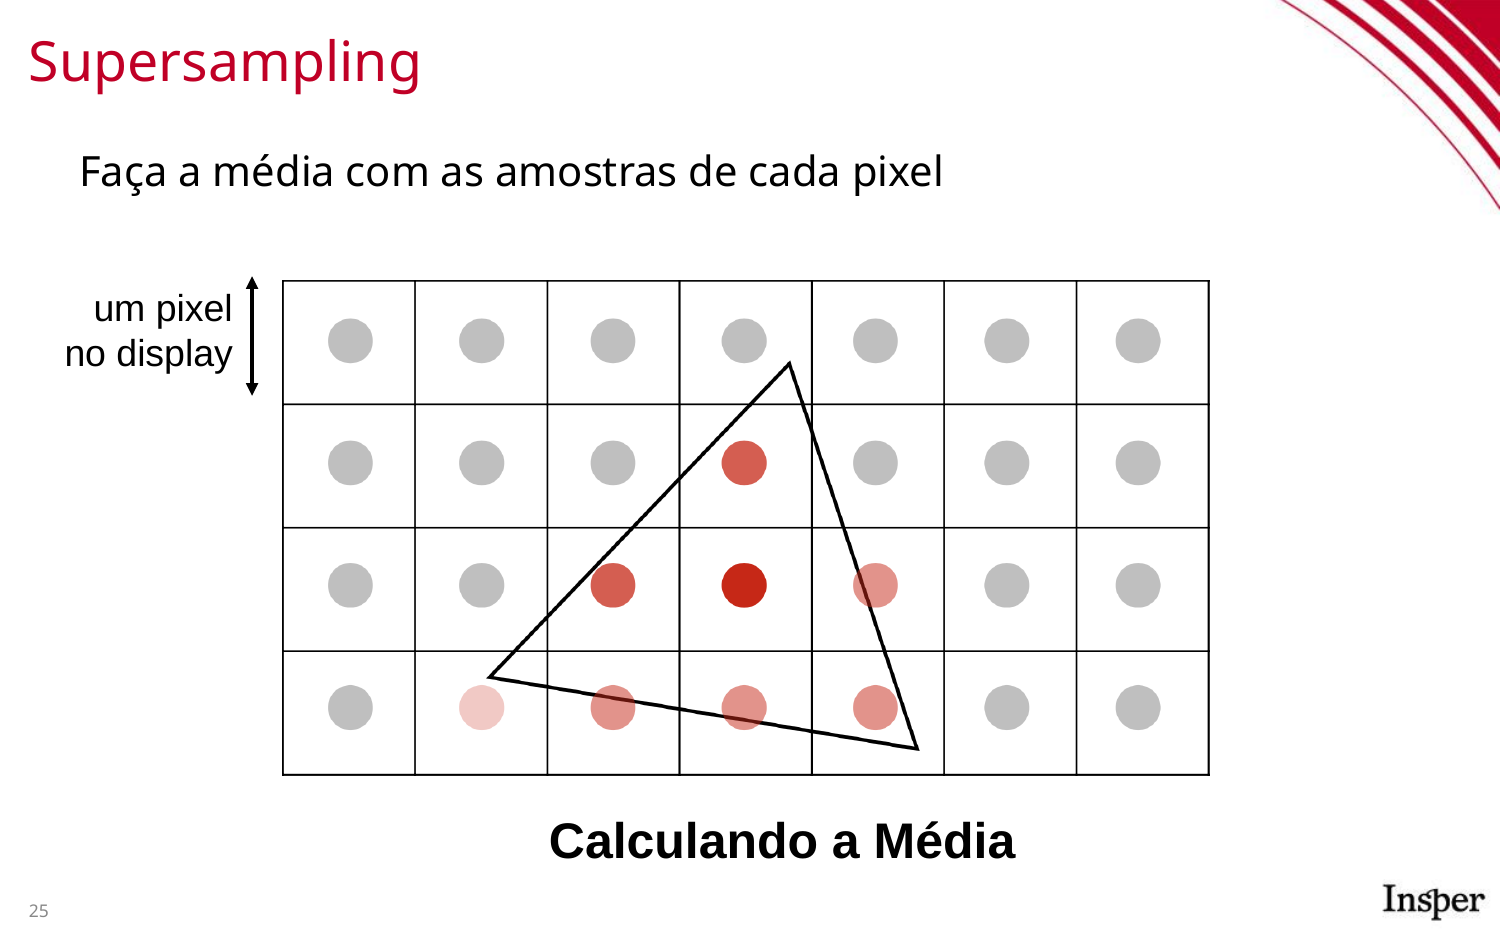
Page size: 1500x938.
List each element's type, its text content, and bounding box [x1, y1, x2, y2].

title Supersampling [13, 18, 1397, 104]
text_box Calculando a Média [533, 801, 1074, 878]
picture [249, 0, 1500, 938]
slide_number 25 [0, 887, 78, 938]
list Faça a média com as amostras de cada pixel [64, 137, 1447, 876]
text_box um pixel no display [33, 276, 248, 383]
picture [278, 278, 1213, 781]
